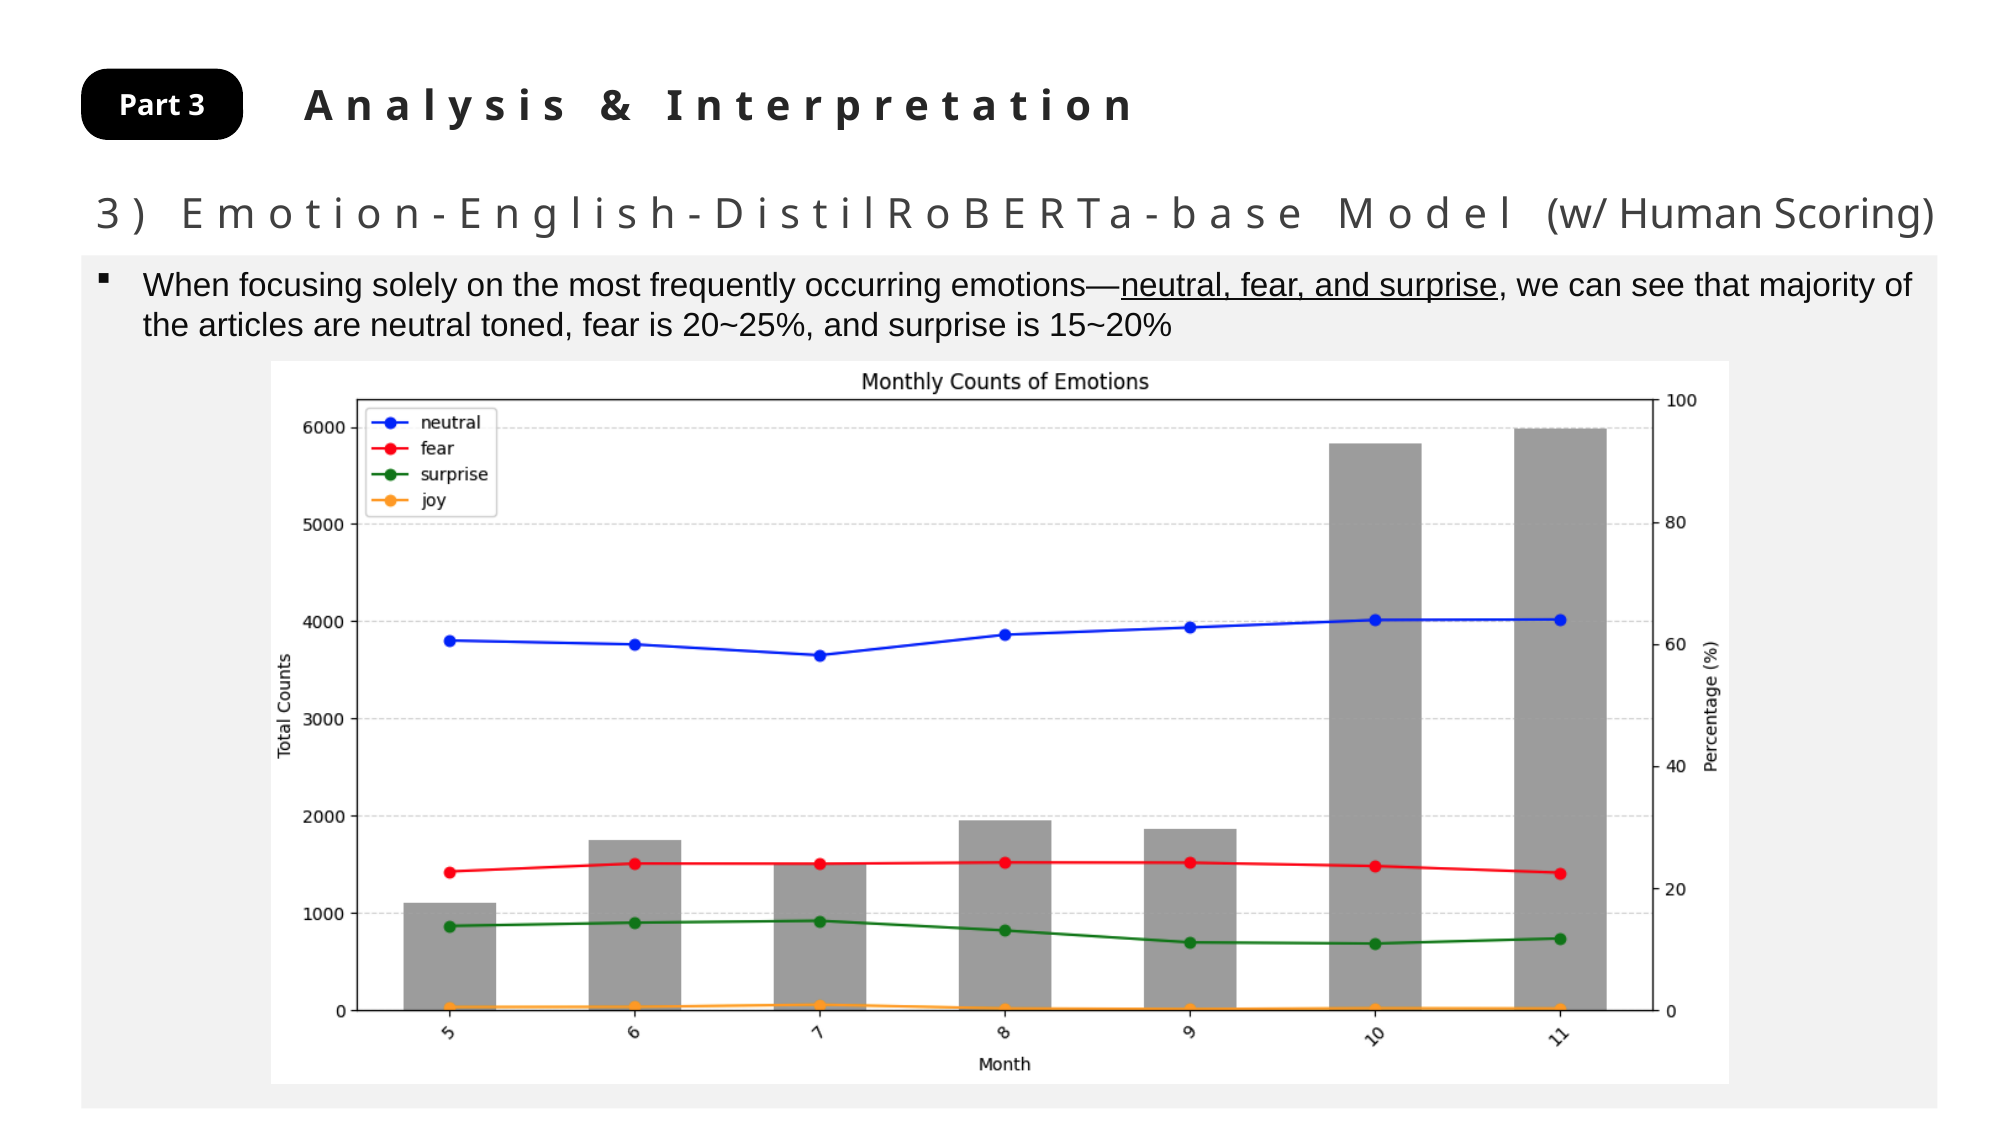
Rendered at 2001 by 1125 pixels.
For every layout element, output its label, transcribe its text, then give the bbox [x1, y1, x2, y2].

text_box Part 3 [104, 79, 221, 129]
picture [270, 361, 1729, 1084]
text_box 3) Emotion-English-DistilRoBERTa-base Model (w/ Human Scoring) [81, 179, 1957, 245]
text_box When focusing solely on the most frequently occurring emotions—neutral, fear, and surprise, we can see that majority of the articles are neutral toned, fear is 20~25%, and surprise is 15~20% [81, 255, 1938, 1109]
text_box [80, 67, 245, 141]
text_box Analysis & Interpretation [289, 71, 1938, 137]
